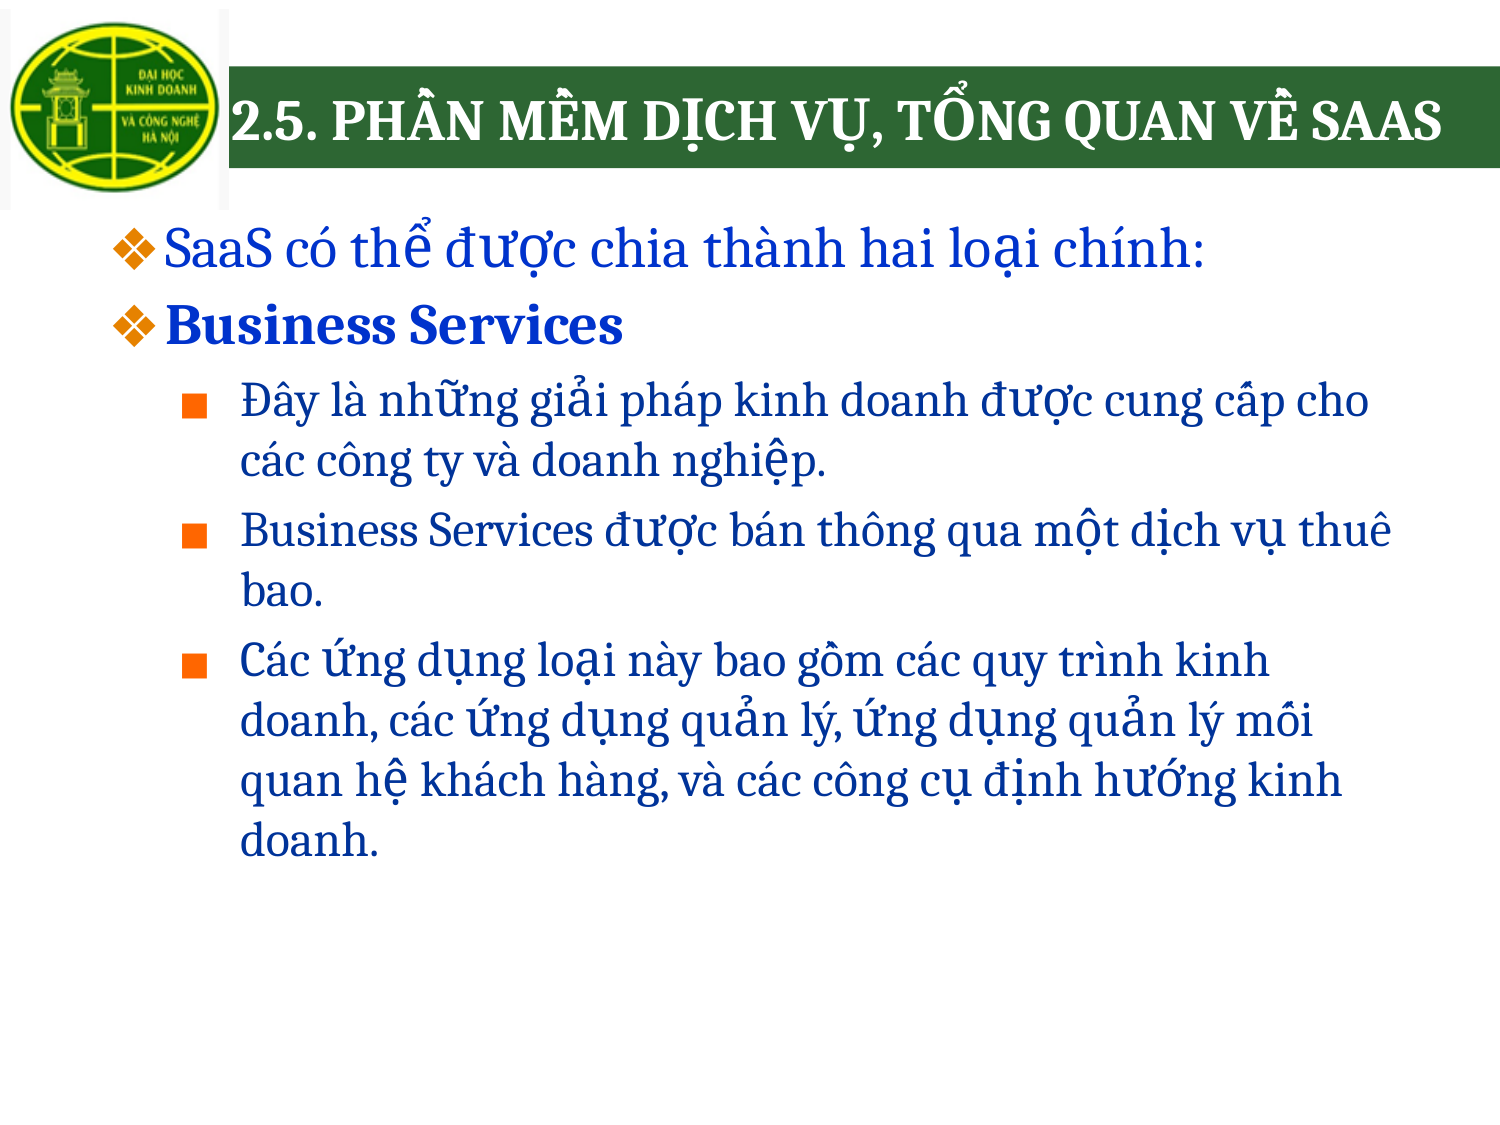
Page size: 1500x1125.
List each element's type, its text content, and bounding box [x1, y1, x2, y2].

list SaaS có thể được chia thành hai loại chính: Business Services Đây là những giải pháp kinh doanh được cung cấp cho các công ty và doanh nghiệp. Business Services được bán thông qua một dịch vụ thuê bao. Các ứng dụng loại này bao gồm các quy trình kinh doanh, các ứng dụng quản lý, ứng dụng quản lý mối quan hệ khách hàng, và các công cụ định hướng kinh doanh. [75, 201, 1425, 1063]
title 2.5. PHẦN MỀM DỊCH VỤ, TỔNG QUAN VỀ SAAS [216, 77, 1500, 158]
picture [0, 9, 229, 210]
